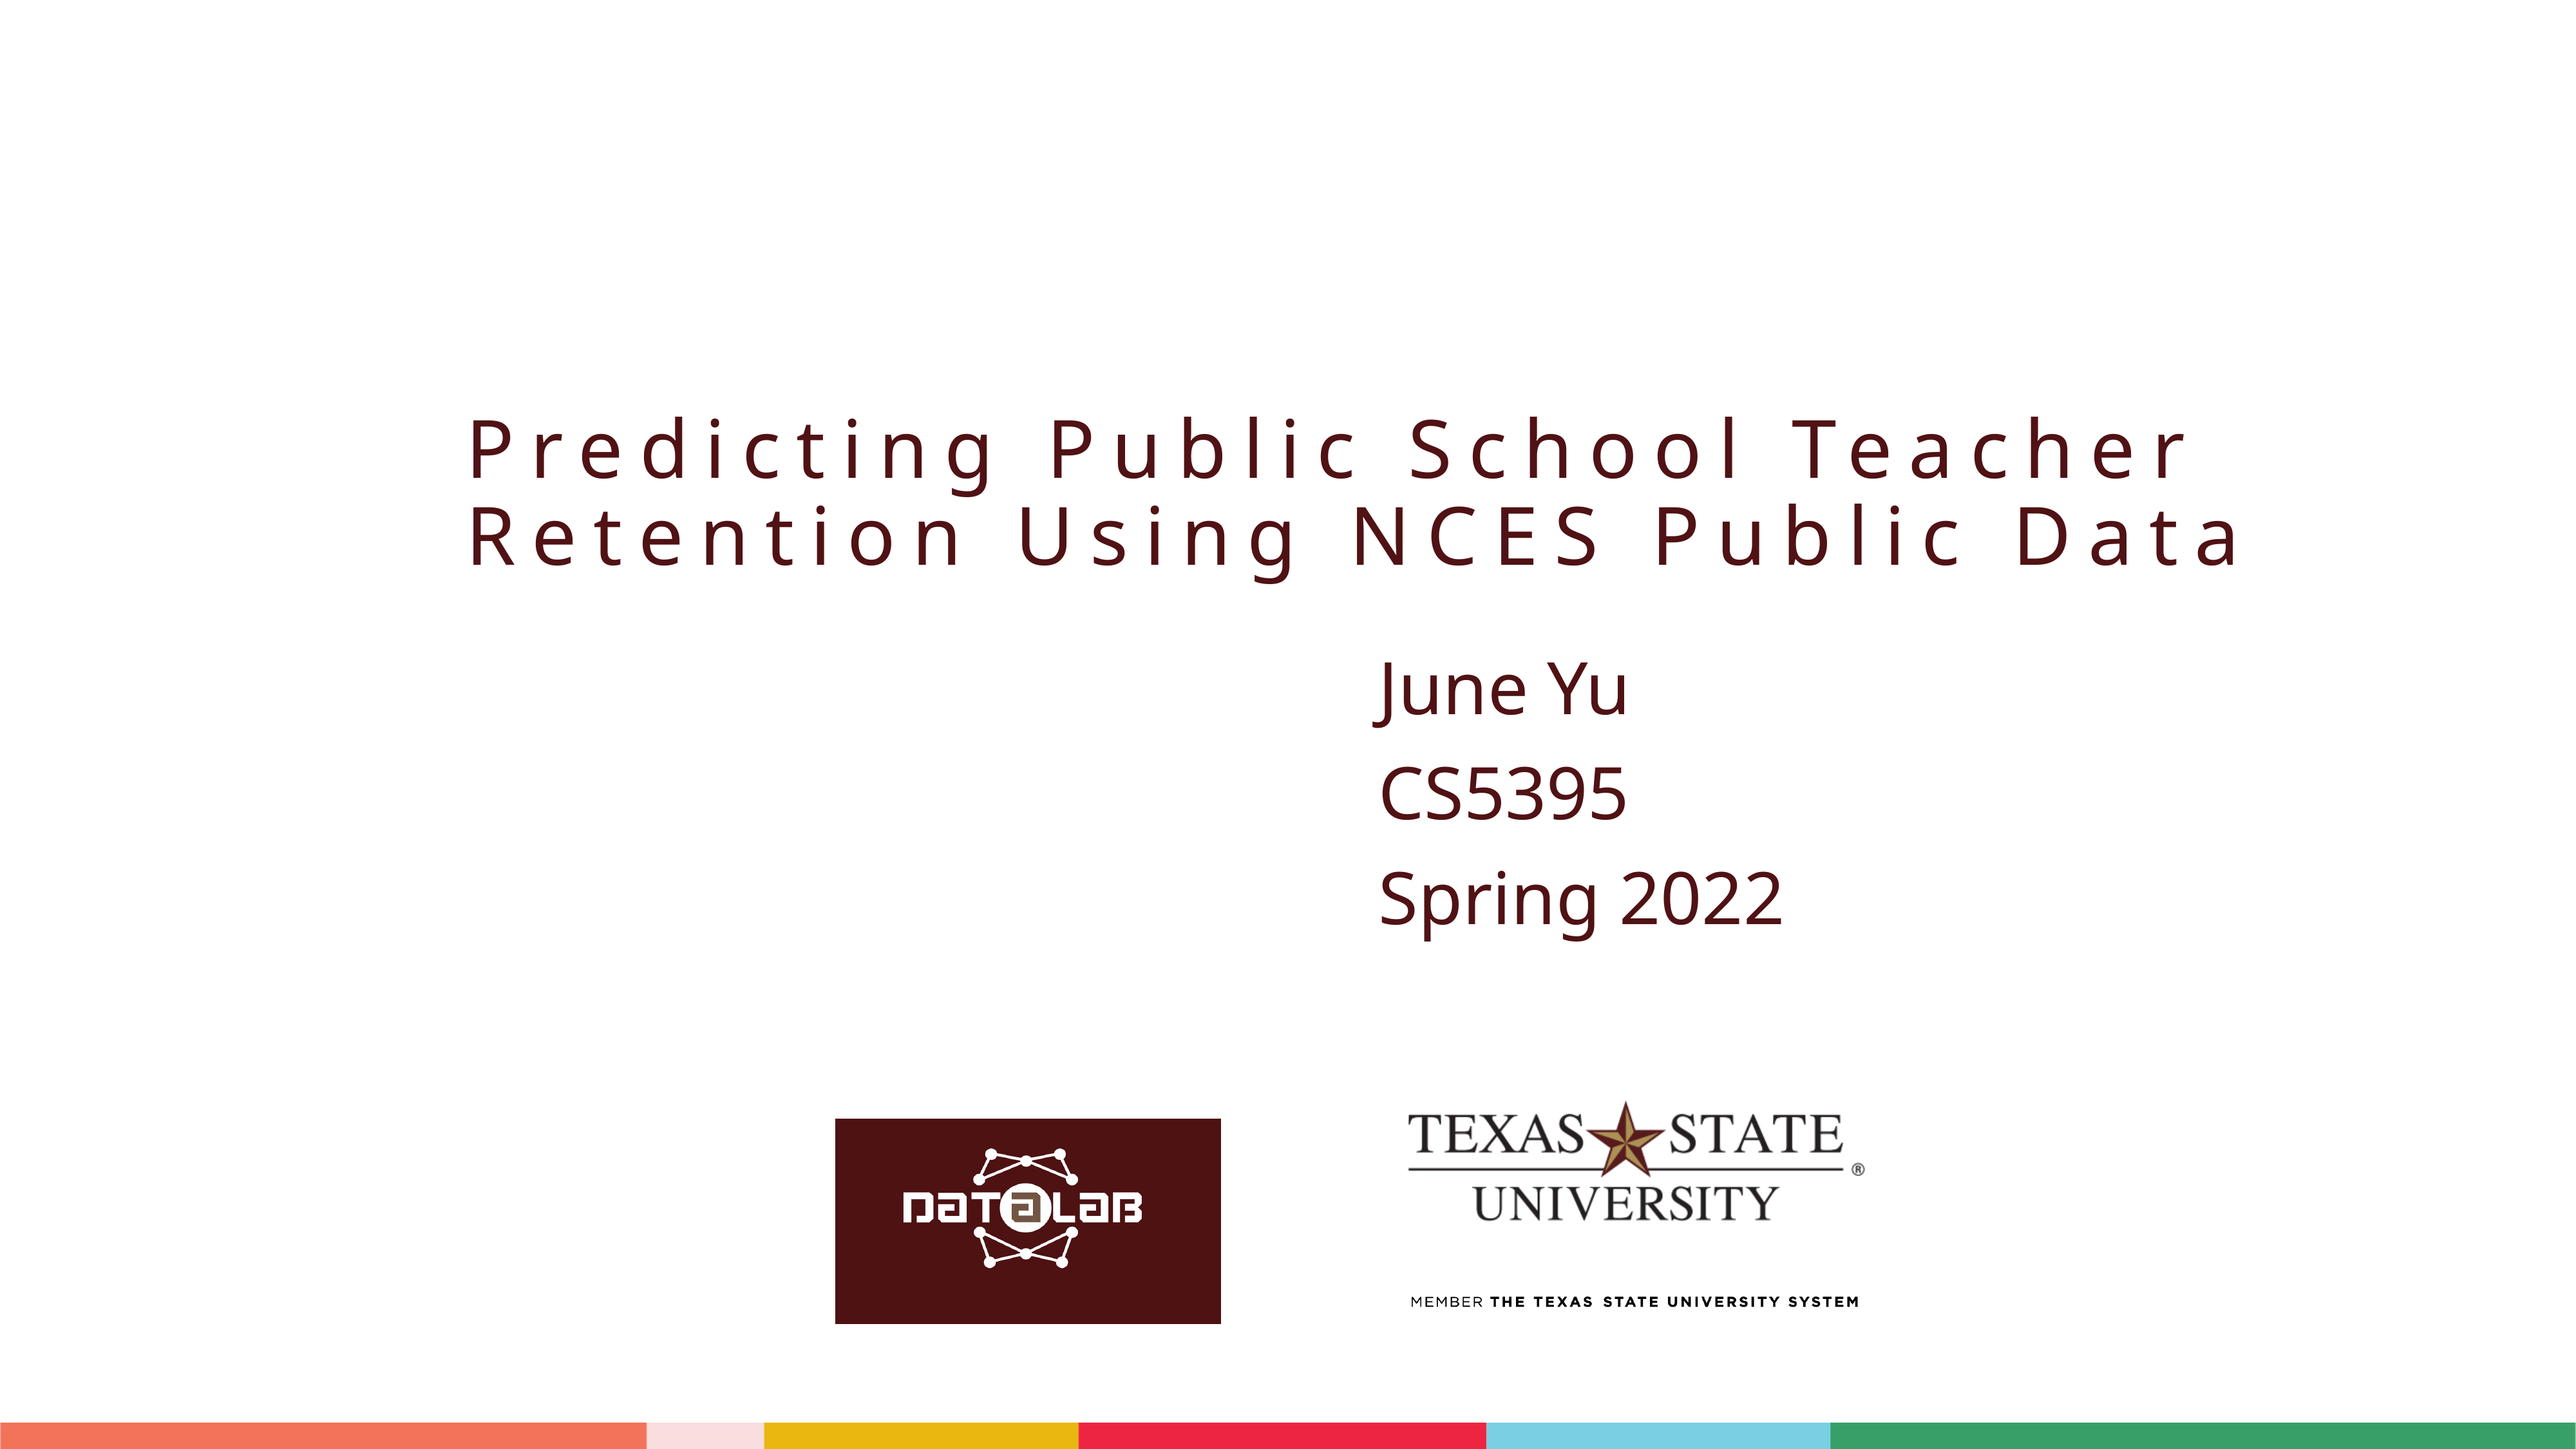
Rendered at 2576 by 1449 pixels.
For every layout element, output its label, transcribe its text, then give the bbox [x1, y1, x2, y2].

picture [1401, 1287, 1868, 1316]
picture [0, 1423, 2576, 1449]
picture [835, 1119, 1221, 1324]
title Predicting Public School Teacher Retention Using NCES Public Data [456, 403, 2399, 612]
list June Yu CS5395 Spring 2022 [1368, 647, 2399, 792]
